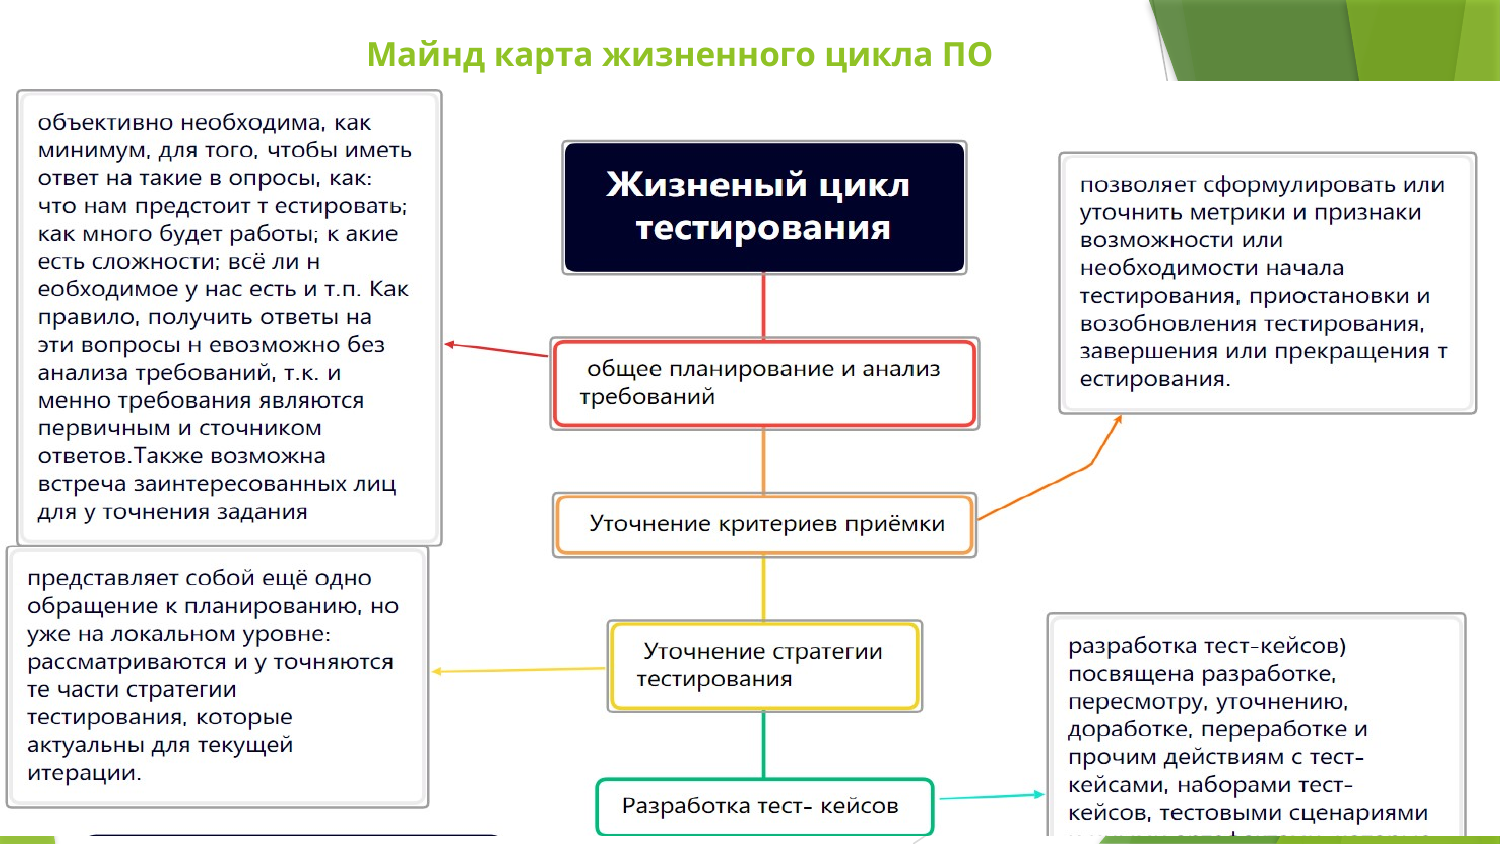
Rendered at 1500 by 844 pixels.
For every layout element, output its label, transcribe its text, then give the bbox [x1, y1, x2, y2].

picture [0, 80, 1500, 837]
title Майнд карта жизненного цикла ПО [51, 18, 1449, 69]
